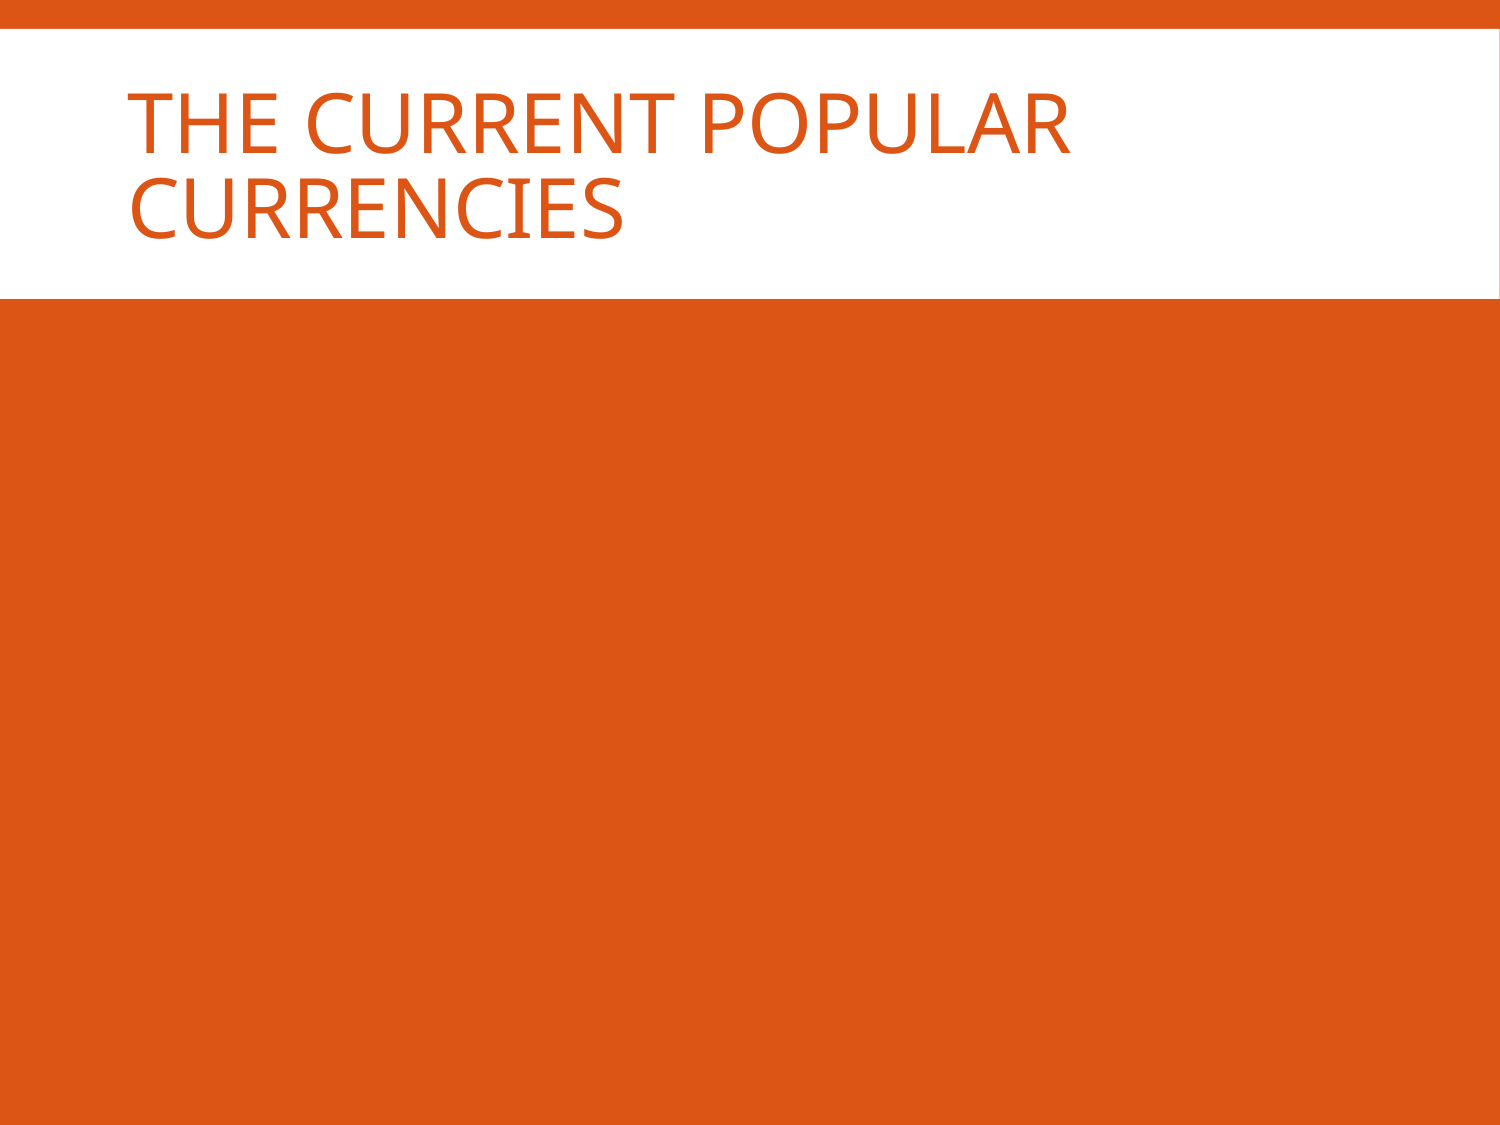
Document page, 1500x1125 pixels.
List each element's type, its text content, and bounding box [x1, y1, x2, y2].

title The current popular currencies [112, 46, 1388, 295]
